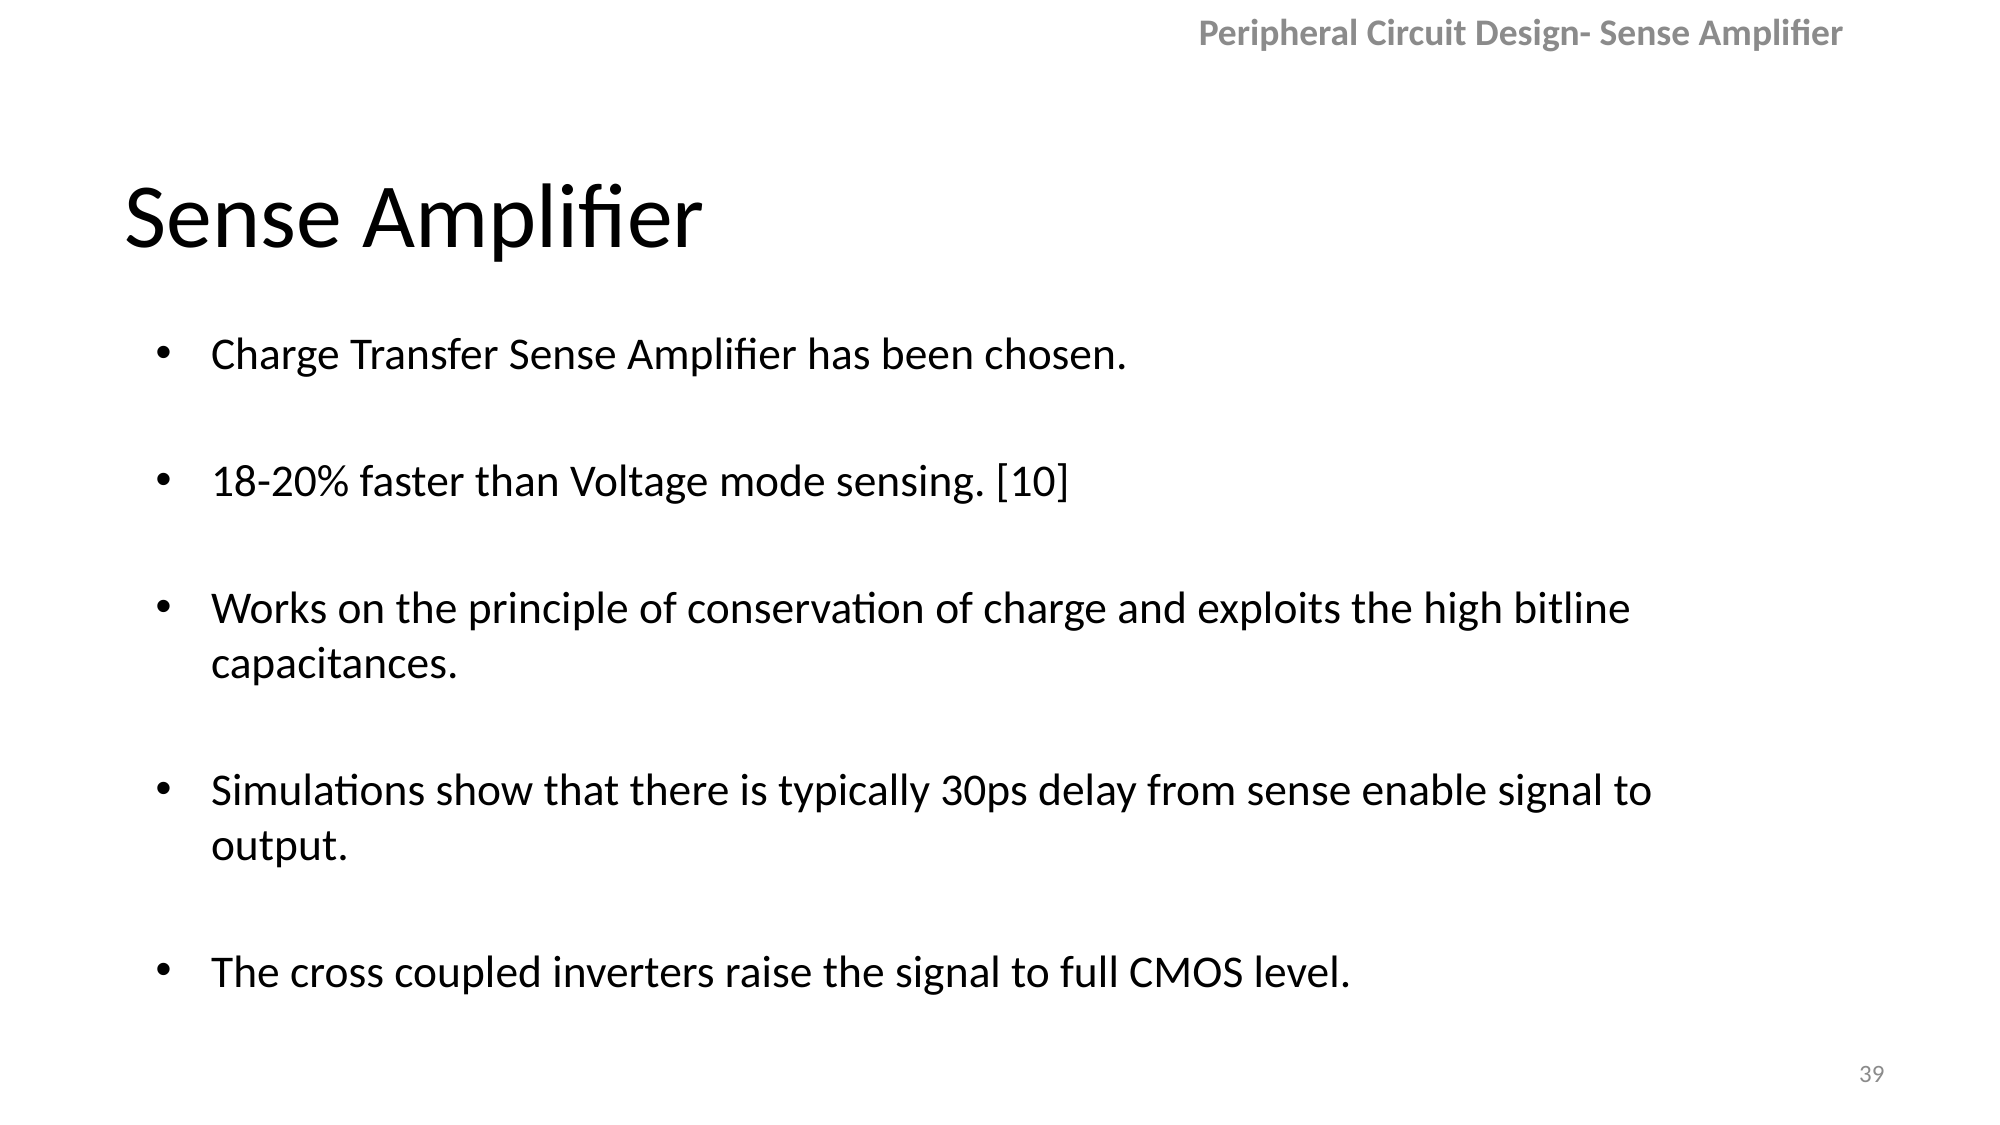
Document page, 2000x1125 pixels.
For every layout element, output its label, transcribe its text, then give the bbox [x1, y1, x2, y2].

list Charge Transfer Sense Amplifier has been chosen. 18-20% faster than Voltage mode sensing. [10] Works on the principle of conservation of charge and exploits the high bitline capacitances. Simulations show that there is typically 30ps delay from sense enable signal to output. The cross coupled inverters raise the signal to full CMOS level. [140, 316, 1739, 1005]
title Sense Amplifier [109, 117, 1910, 305]
footer Peripheral Circuit Design- Sense Amplifier [1081, 0, 1962, 60]
slide_number 39 [1433, 1042, 1900, 1103]
